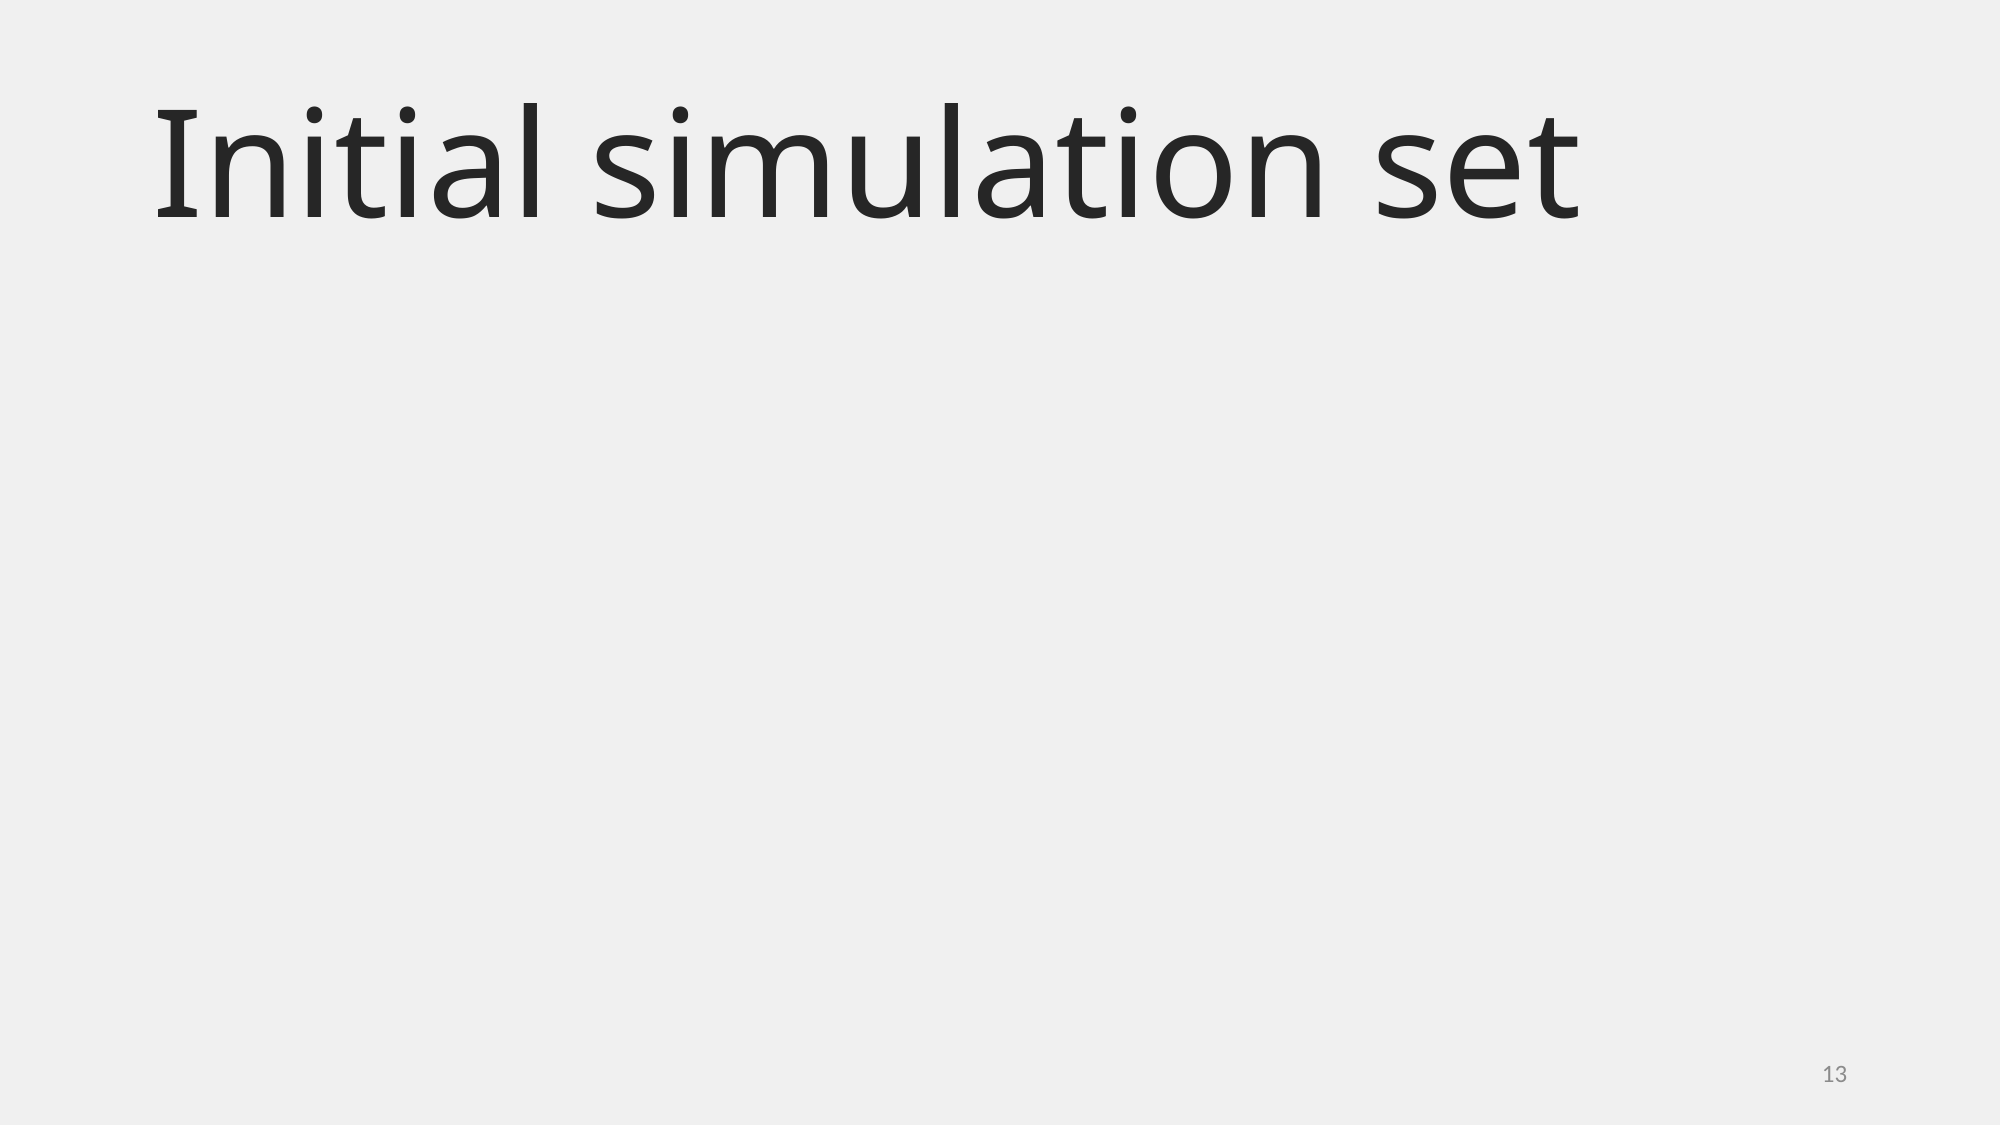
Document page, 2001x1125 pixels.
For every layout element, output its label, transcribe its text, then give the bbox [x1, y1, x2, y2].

slide_number 13 [1412, 1042, 1863, 1103]
title Initial simulation set [137, 59, 1863, 278]
